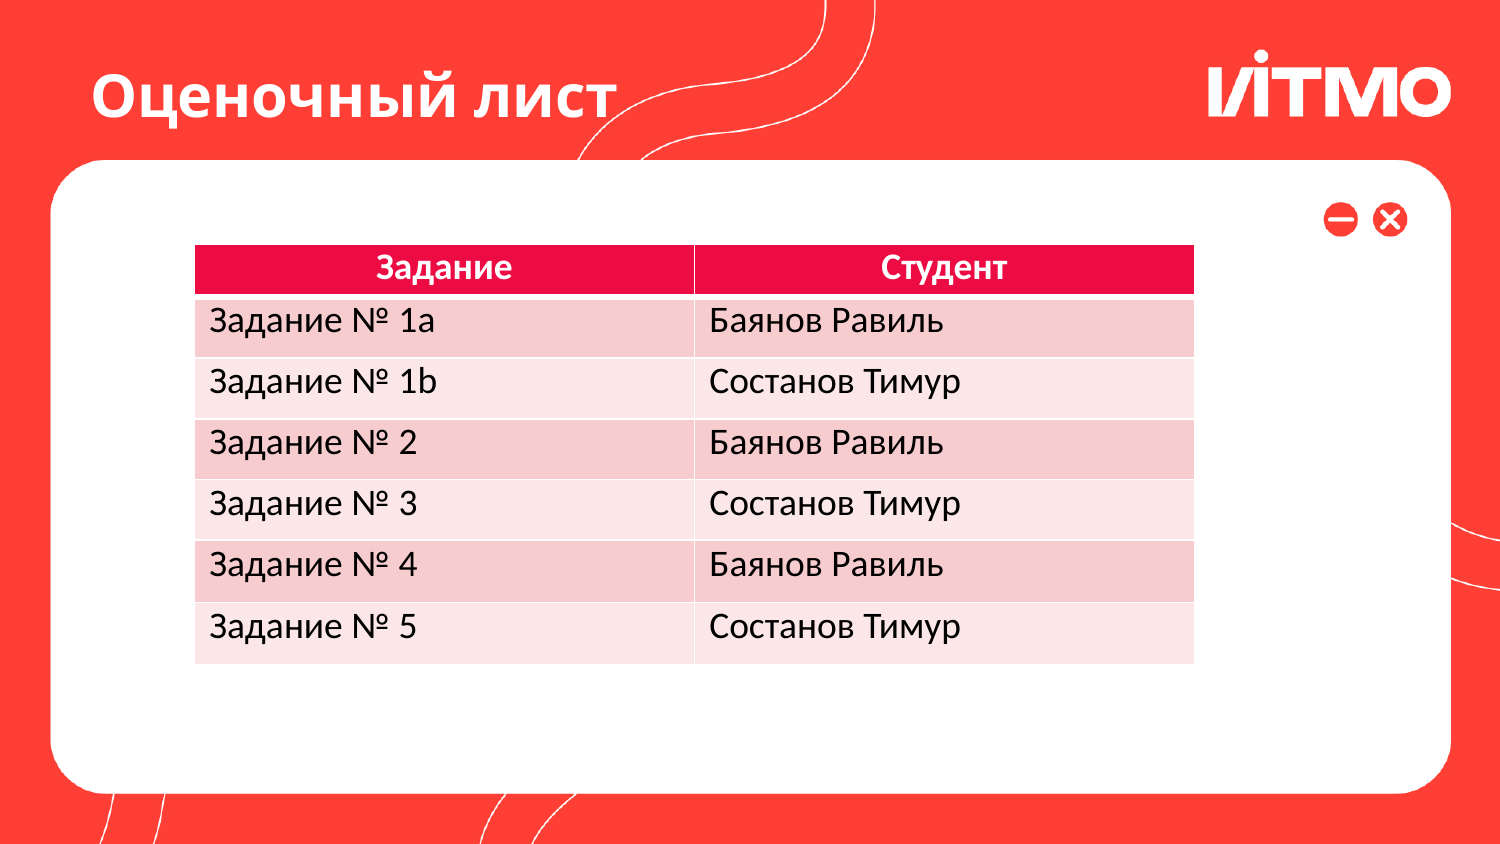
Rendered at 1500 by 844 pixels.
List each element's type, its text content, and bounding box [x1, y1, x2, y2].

table_cell Состанов Тимур [695, 480, 1194, 539]
table_header Студент [695, 245, 1194, 294]
table_cell Задание № 1b [195, 359, 694, 418]
table_cell Задание № 1a [195, 300, 694, 357]
table_cell Задание № 2 [195, 420, 694, 479]
table_cell Задание № 5 [195, 603, 694, 664]
table_cell Баянов Равиль [695, 300, 1194, 357]
table_cell Задание № 3 [195, 480, 694, 539]
table_cell Состанов Тимур [695, 603, 1194, 664]
picture [0, 0, 1500, 844]
title Оценочный лист [75, 50, 1195, 137]
table_cell Состанов Тимур [695, 359, 1194, 418]
table_header Задание [195, 245, 694, 294]
table_cell Баянов Равиль [695, 420, 1194, 479]
table_cell Баянов Равиль [695, 541, 1194, 602]
table_cell Задание № 4 [195, 541, 694, 602]
